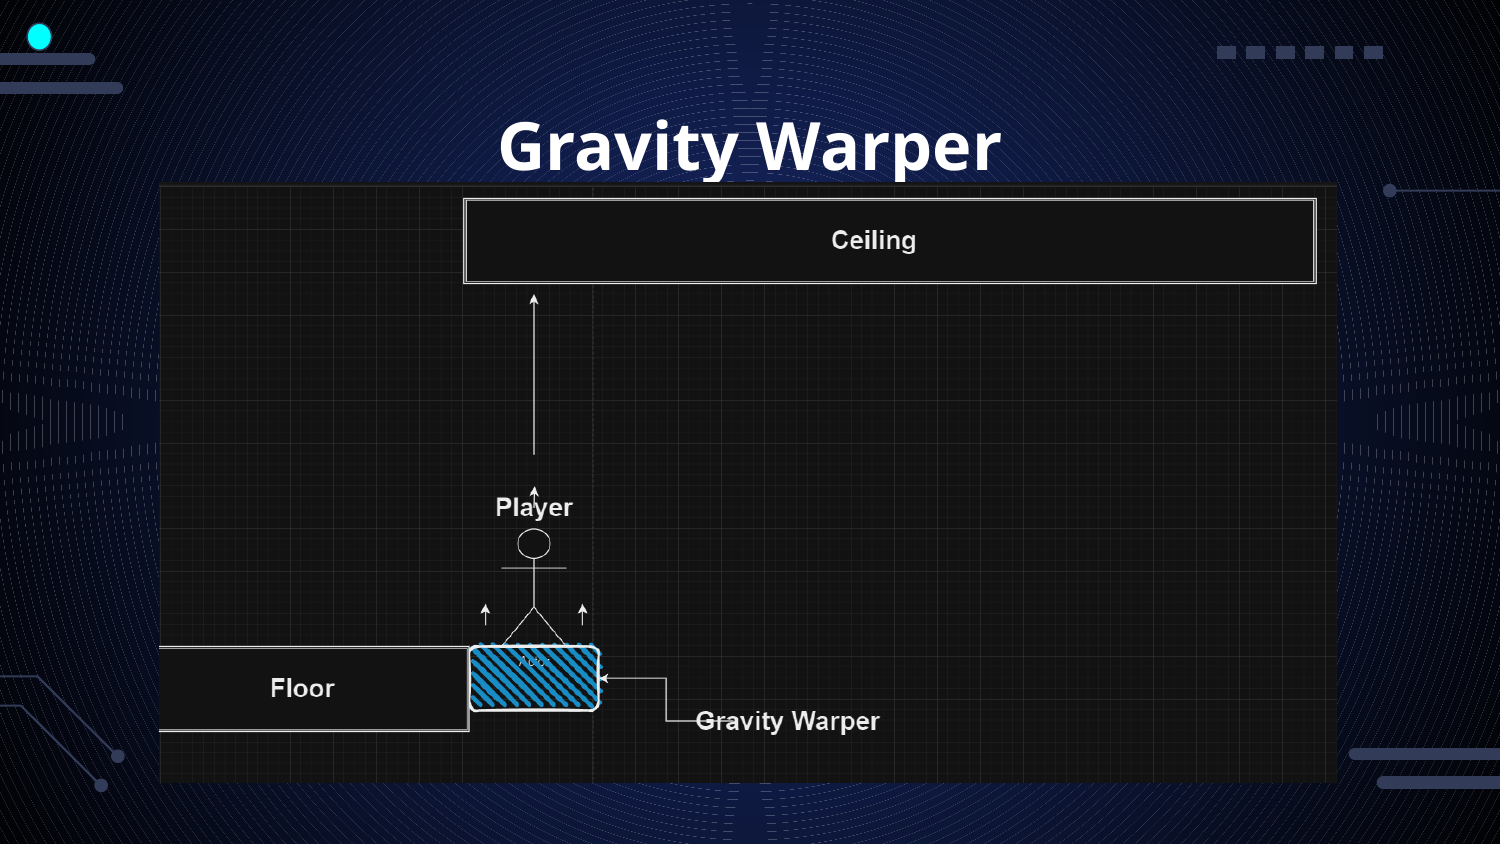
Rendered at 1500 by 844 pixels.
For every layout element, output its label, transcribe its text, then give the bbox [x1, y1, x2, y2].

text_box [27, 23, 52, 51]
picture [159, 182, 1337, 784]
title Gravity Warper [149, 88, 1351, 183]
